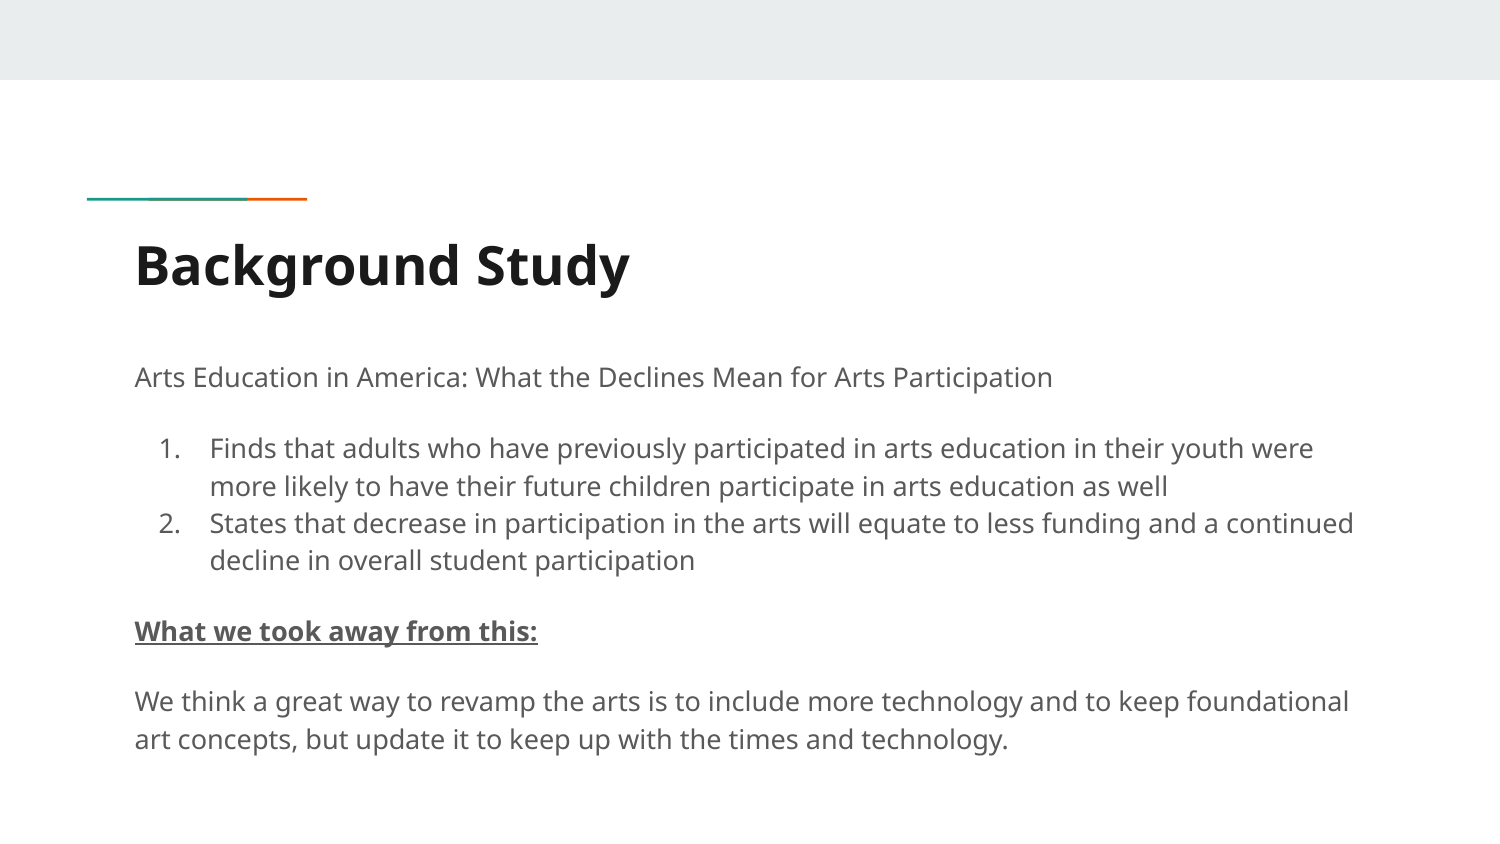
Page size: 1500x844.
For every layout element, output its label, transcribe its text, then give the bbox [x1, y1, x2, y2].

list Arts Education in America: What the Declines Mean for Arts Participation Finds that adults who have previously participated in arts education in their youth were more likely to have their future children participate in arts education as well States that decrease in participation in the arts will equate to less funding and a continued decline in overall student participation What we took away from this: We think a great way to revamp the arts is to include more technology and to keep foundational art concepts, but update it to keep up with the times and technology. [119, 341, 1381, 712]
title Background Study [119, 216, 1381, 305]
